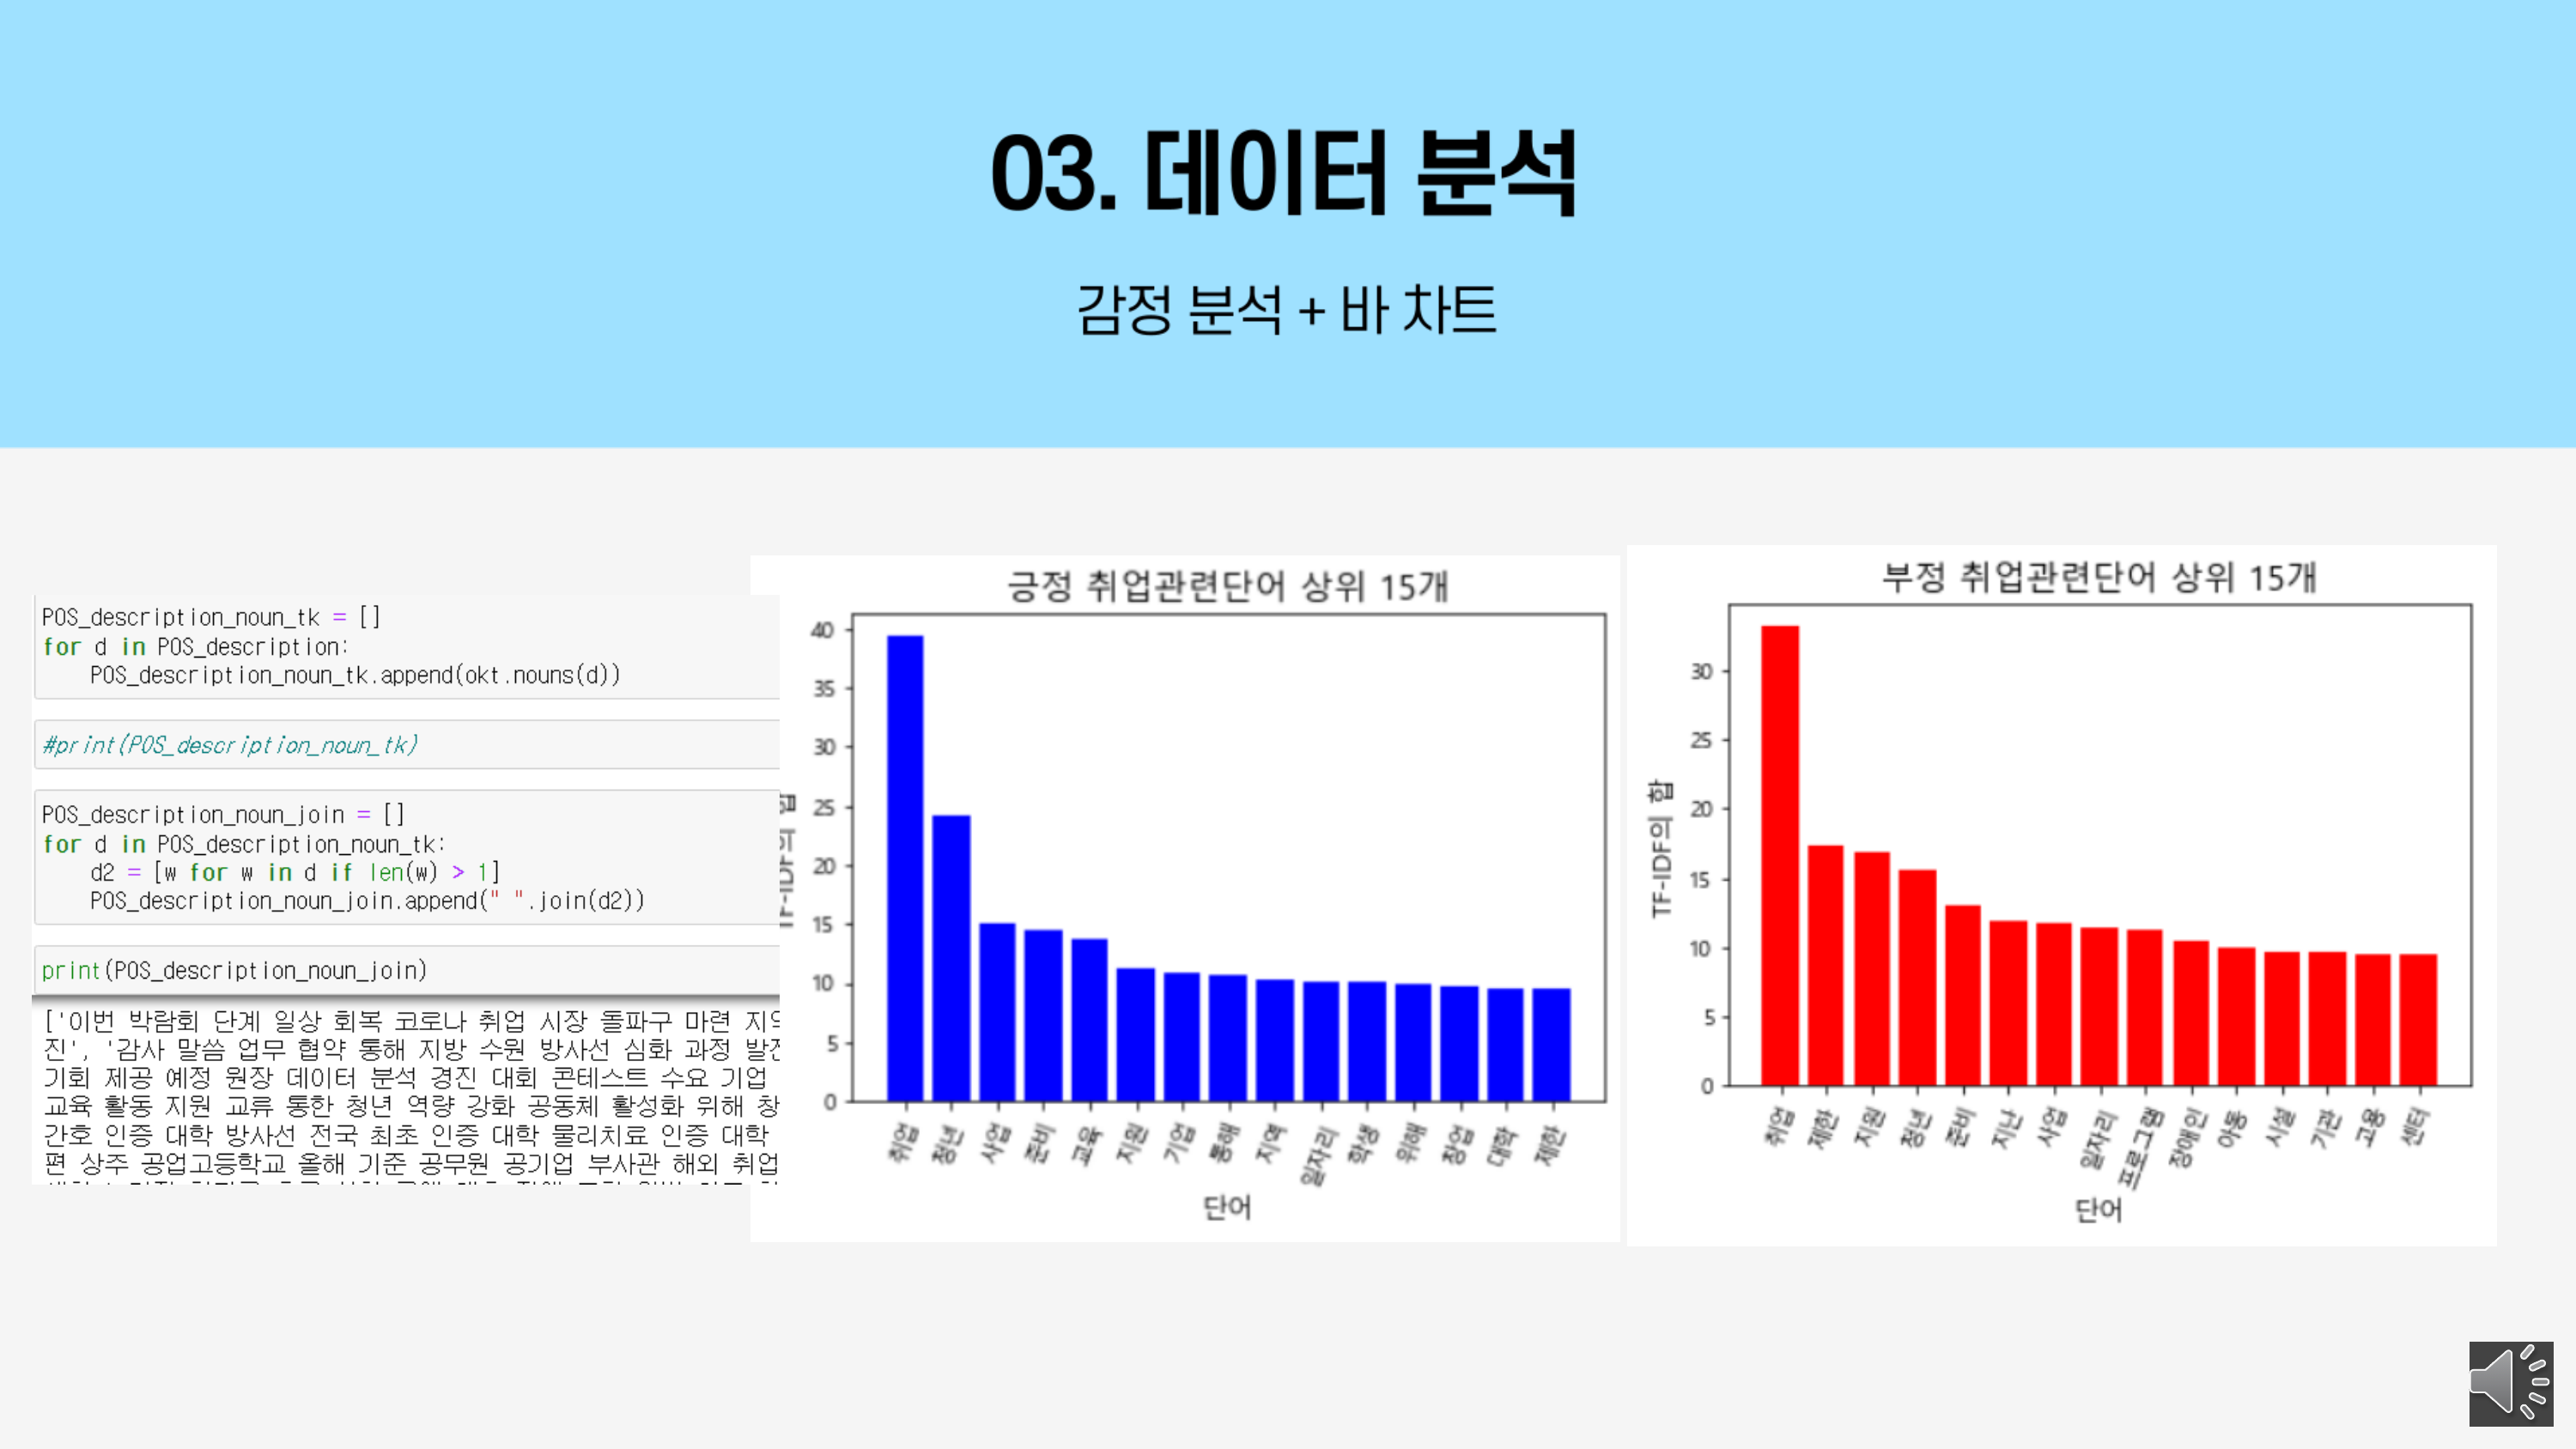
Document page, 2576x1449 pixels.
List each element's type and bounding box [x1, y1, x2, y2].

text_box [750, 555, 1620, 1242]
picture [32, 595, 781, 1185]
text_box [0, 0, 2576, 449]
picture [1627, 545, 2498, 1247]
picture [2468, 1341, 2555, 1428]
picture [240, 93, 1628, 372]
